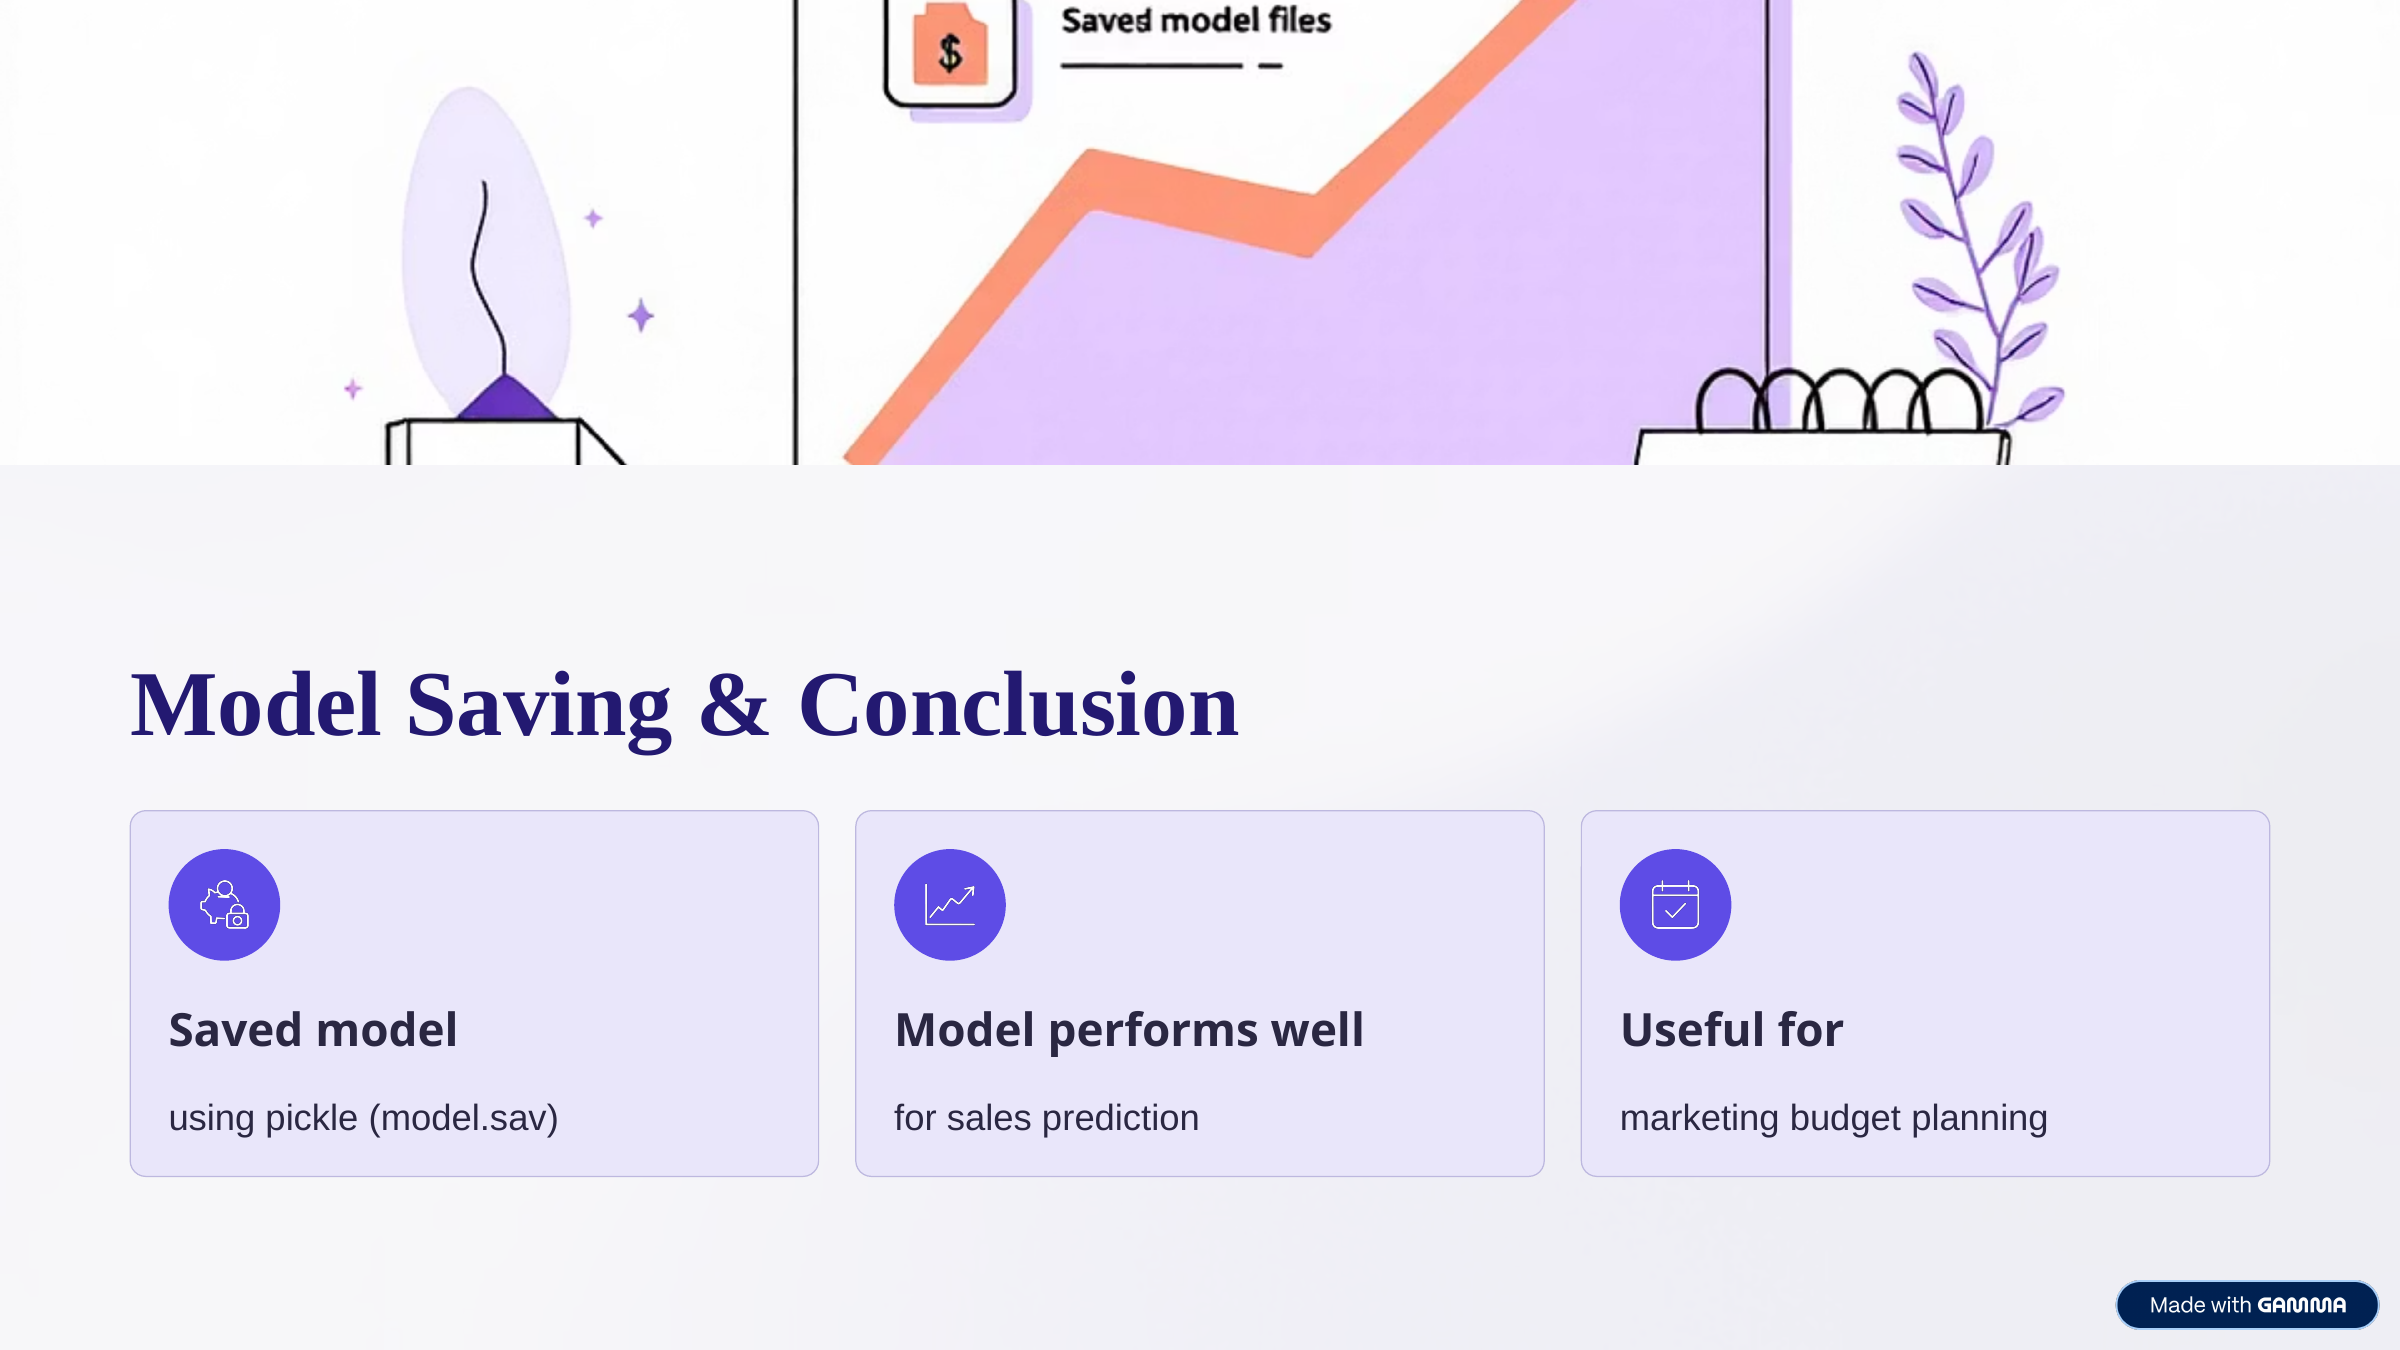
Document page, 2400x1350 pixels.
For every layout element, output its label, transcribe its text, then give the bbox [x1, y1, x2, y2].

text_box using pickle (model.sav) [168, 1078, 781, 1138]
text_box Model performs well [894, 997, 1360, 1057]
text_box Useful for [1619, 997, 2085, 1057]
text_box [168, 849, 281, 961]
text_box [1581, 810, 2270, 1177]
text_box for sales prediction [894, 1078, 1506, 1138]
picture [199, 879, 250, 930]
picture [0, 0, 2400, 466]
text_box [855, 810, 1545, 1177]
text_box [130, 810, 819, 1177]
picture [924, 879, 976, 930]
text_box Saved model [168, 997, 634, 1057]
text_box marketing budget planning [1619, 1078, 2232, 1138]
text_box [894, 849, 1006, 961]
picture [1650, 879, 1701, 930]
text_box [1619, 849, 1732, 961]
picture [2106, 1271, 2389, 1339]
text_box Model Saving & Conclusion [130, 638, 1282, 755]
